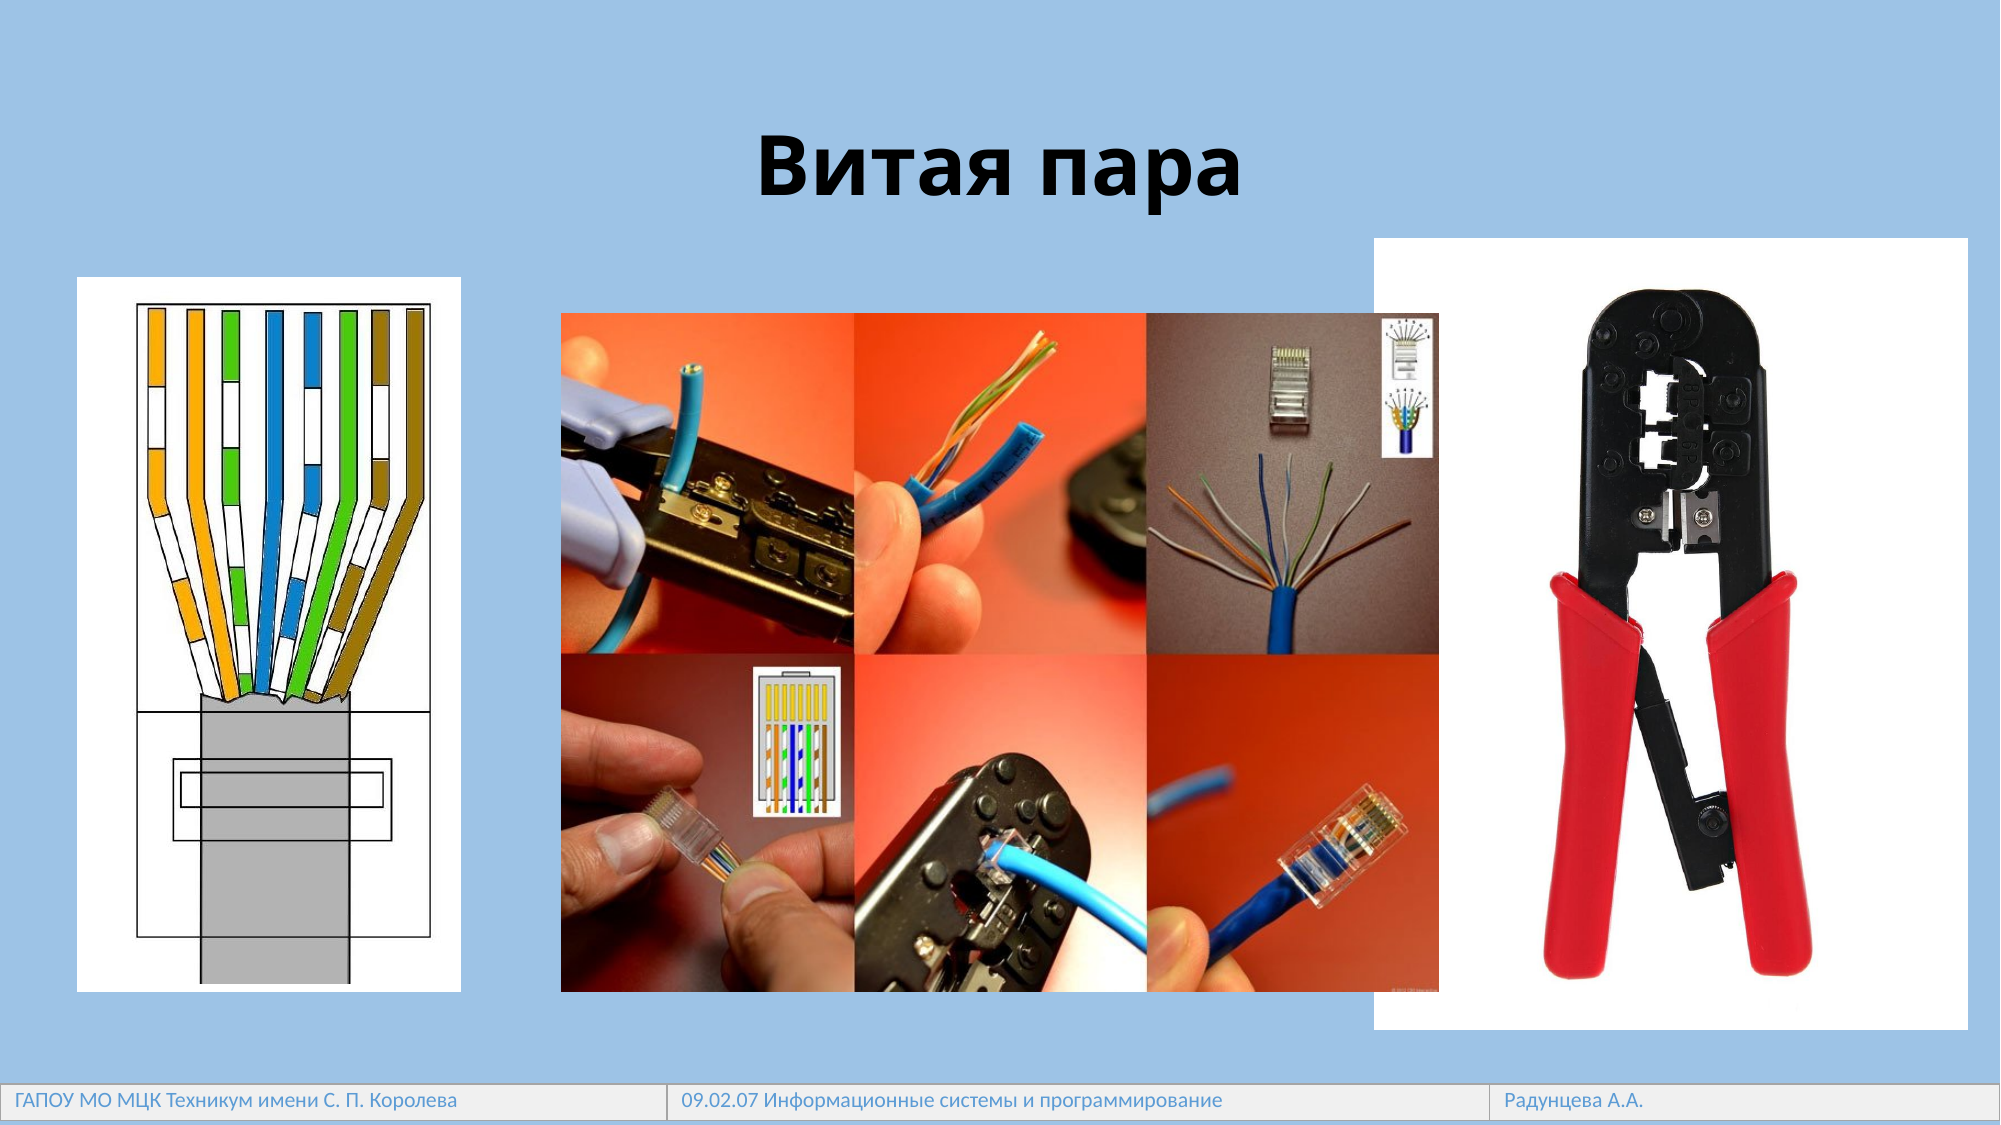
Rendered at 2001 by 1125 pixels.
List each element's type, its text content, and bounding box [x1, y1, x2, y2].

picture [561, 238, 1968, 1030]
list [77, 277, 461, 992]
table_header Радунцева А.А. [1490, 1085, 1999, 1120]
title Витая пара [137, 59, 1863, 278]
table_header ГАПОУ МО МЦК Техникум имени С. П. Королева [1, 1085, 666, 1120]
table_header 09.02.07 Информационные системы и программирование [668, 1085, 1489, 1120]
